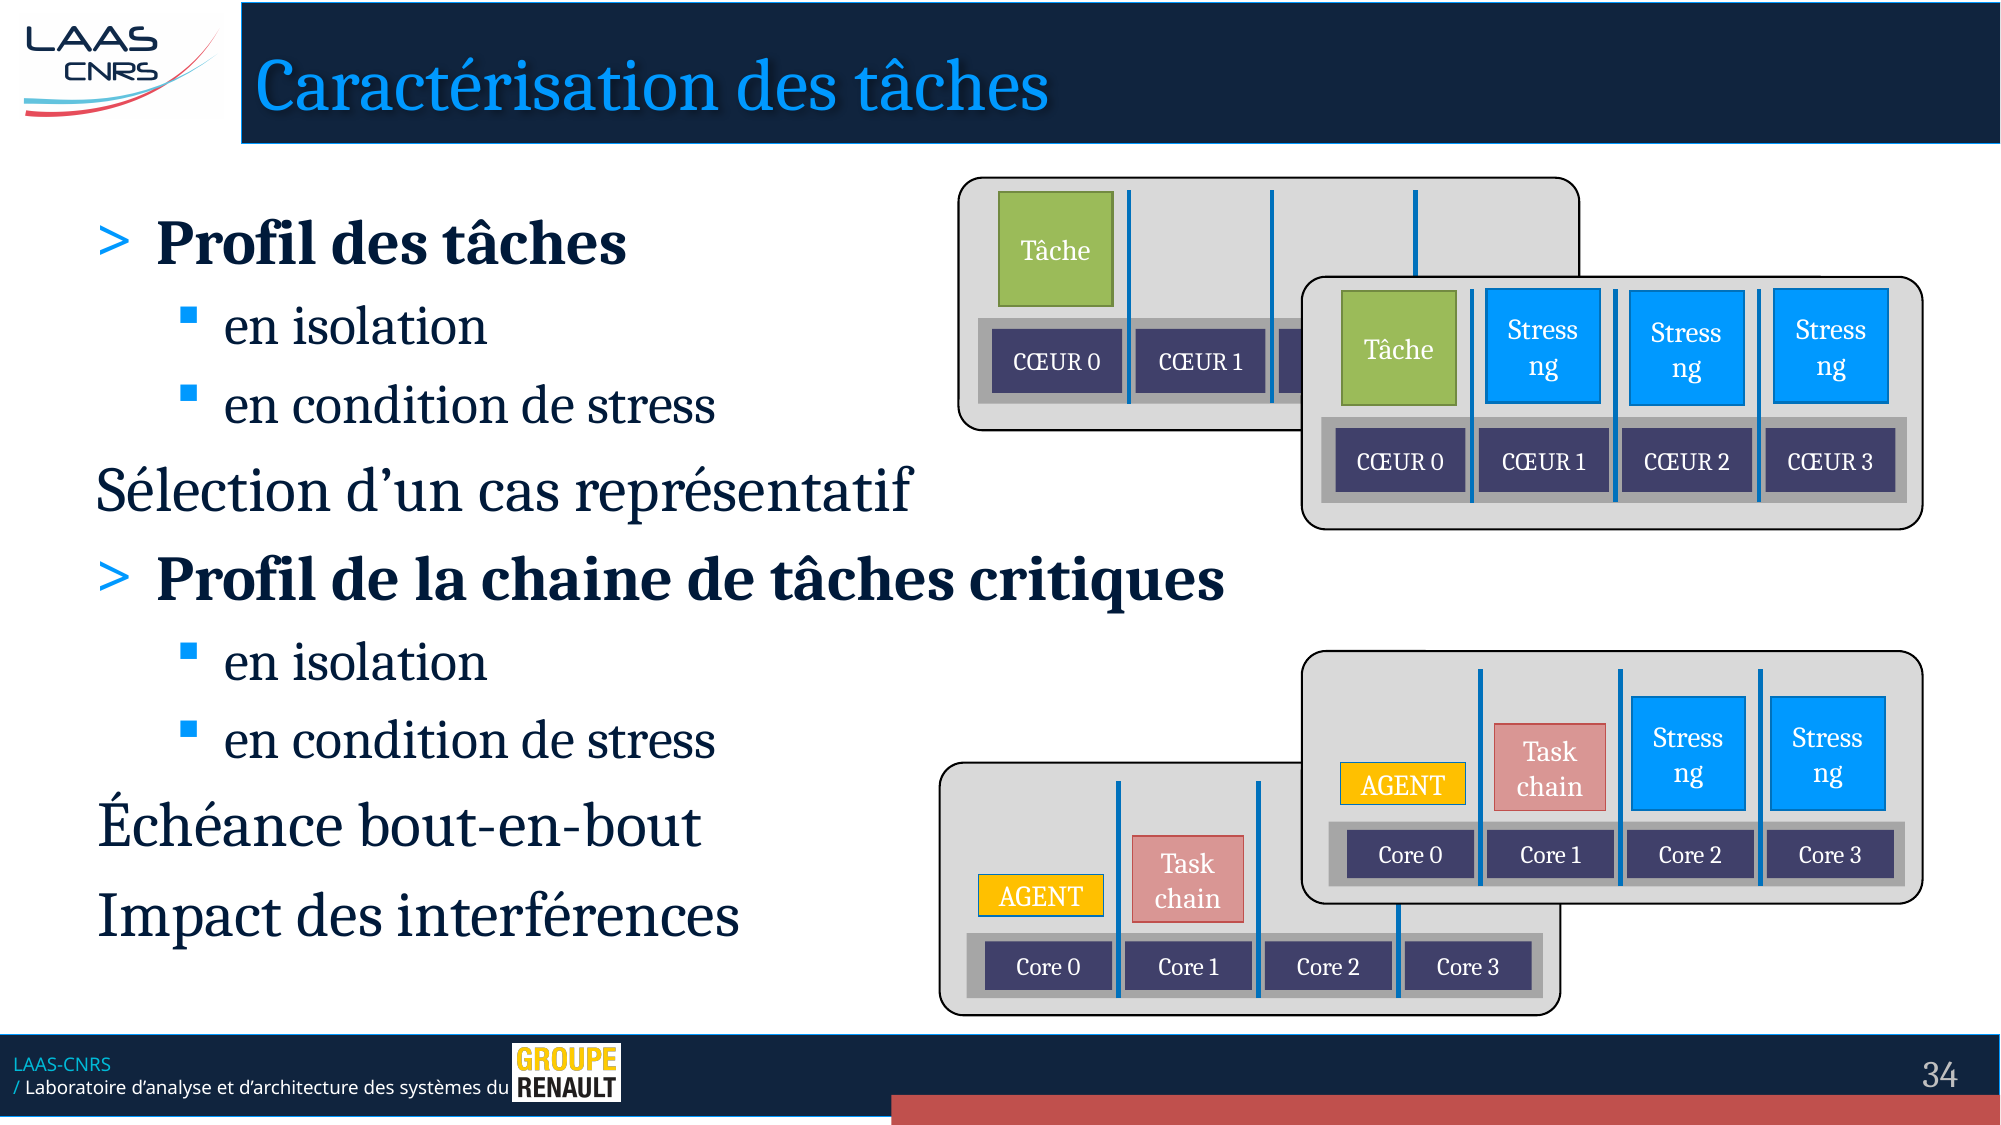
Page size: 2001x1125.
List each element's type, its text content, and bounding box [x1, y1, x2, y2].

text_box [958, 177, 1580, 431]
list Profil des tâches en isolation en condition de stress Sélection d’un cas représentatif Profil de la chaine de tâches critiques en isolation en condition de stress Échéance bout-en-bout Impact des interférences [82, 193, 1252, 986]
title Caractérisation des tâches [241, 33, 1628, 127]
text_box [1301, 276, 1923, 530]
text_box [1301, 651, 1923, 904]
picture [17, 12, 226, 120]
picture [517, 1047, 616, 1098]
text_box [939, 762, 1561, 1016]
